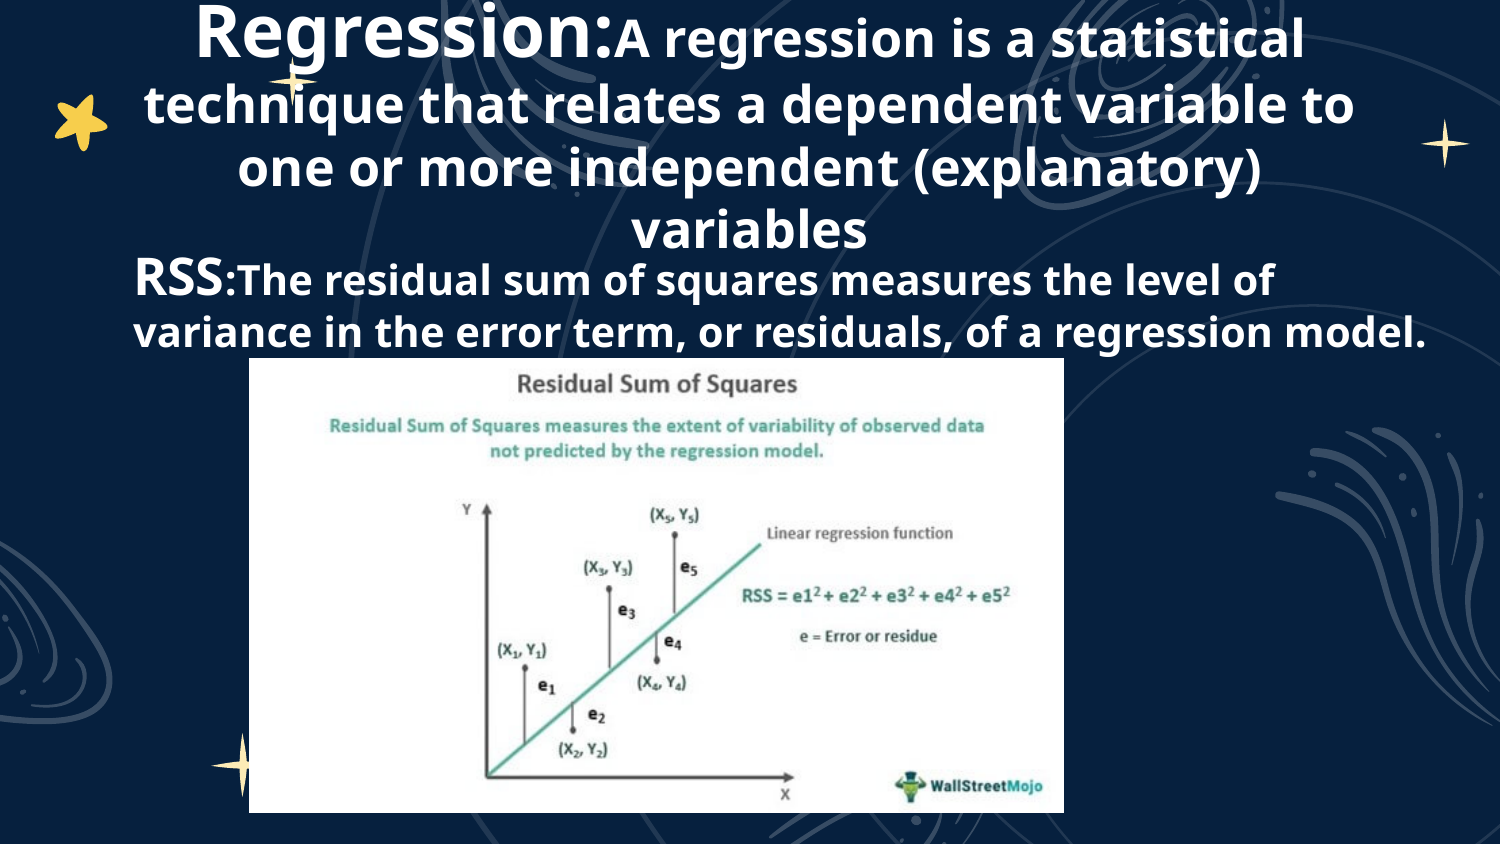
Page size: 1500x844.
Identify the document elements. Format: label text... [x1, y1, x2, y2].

title Regression:A regression is a statistical technique that relates a dependent variable to one or more independent (explanatory) variables [118, 74, 1382, 169]
picture [249, 358, 1064, 813]
text_box RSS:The residual sum of squares measures the level of variance in the error term, or residuals, of a regression model. [118, 228, 1444, 374]
